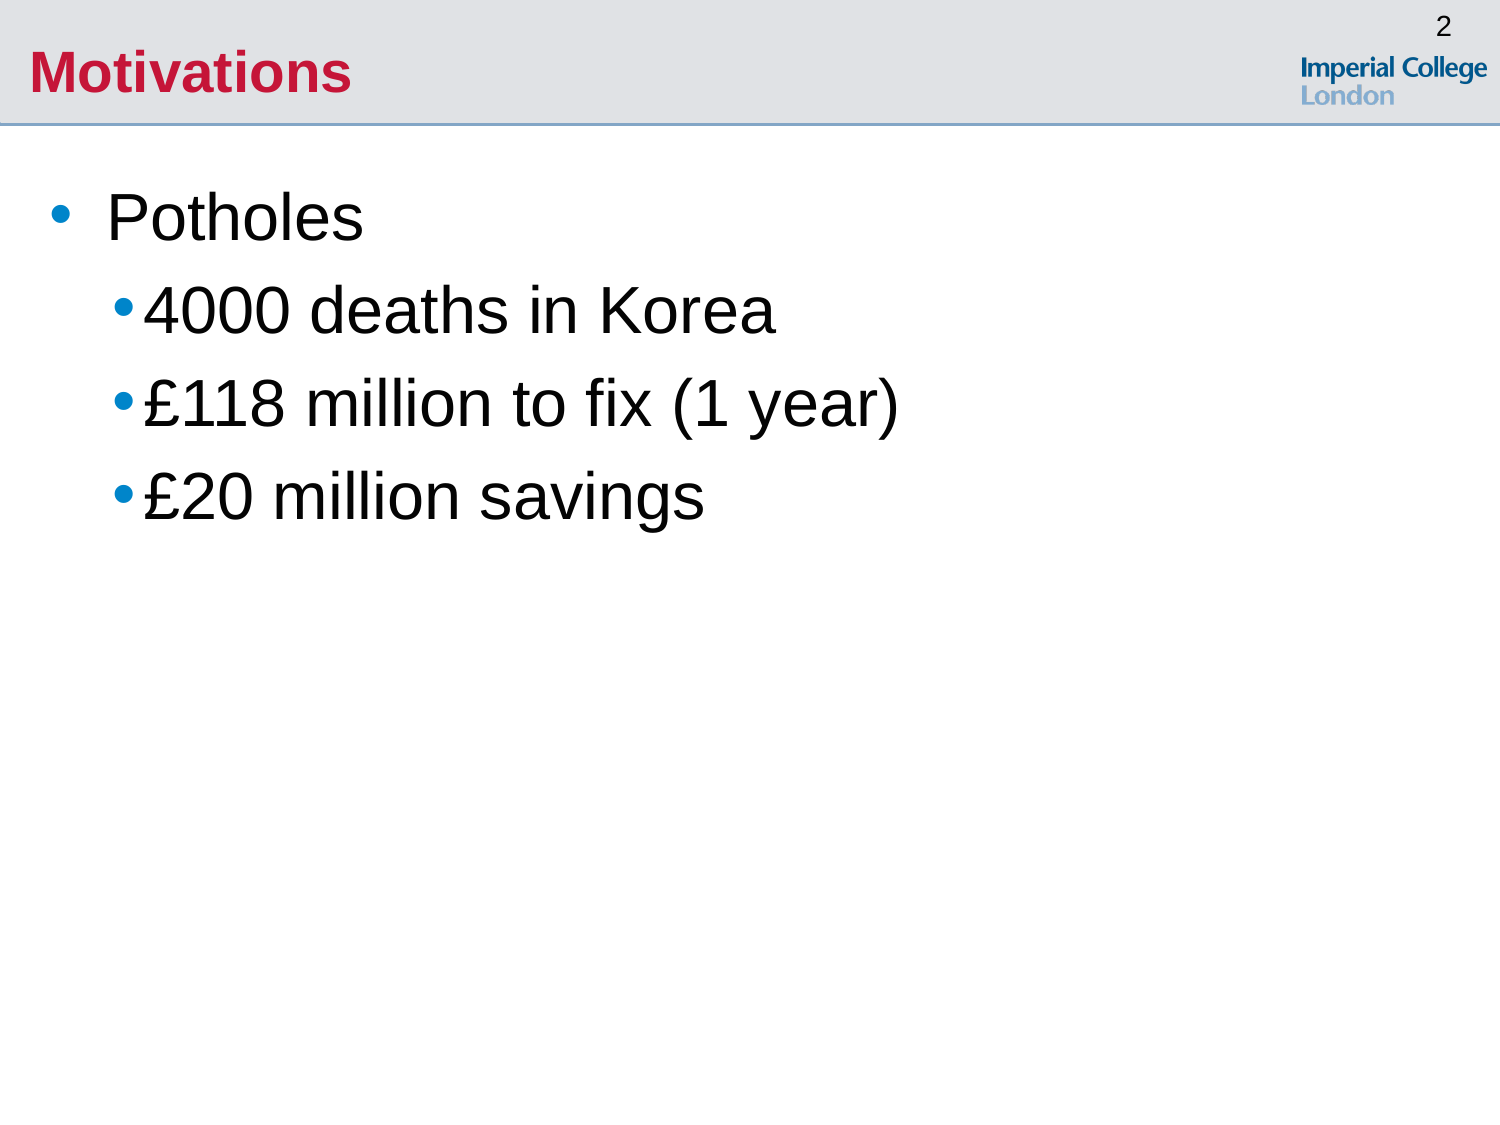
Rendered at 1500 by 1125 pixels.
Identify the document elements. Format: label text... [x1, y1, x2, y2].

picture [0, 0, 1500, 126]
title Motivations [29, 0, 1267, 105]
list Potholes 4000 deaths in Korea £118 million to fix (1 year) £20 million savings [49, 173, 1295, 681]
